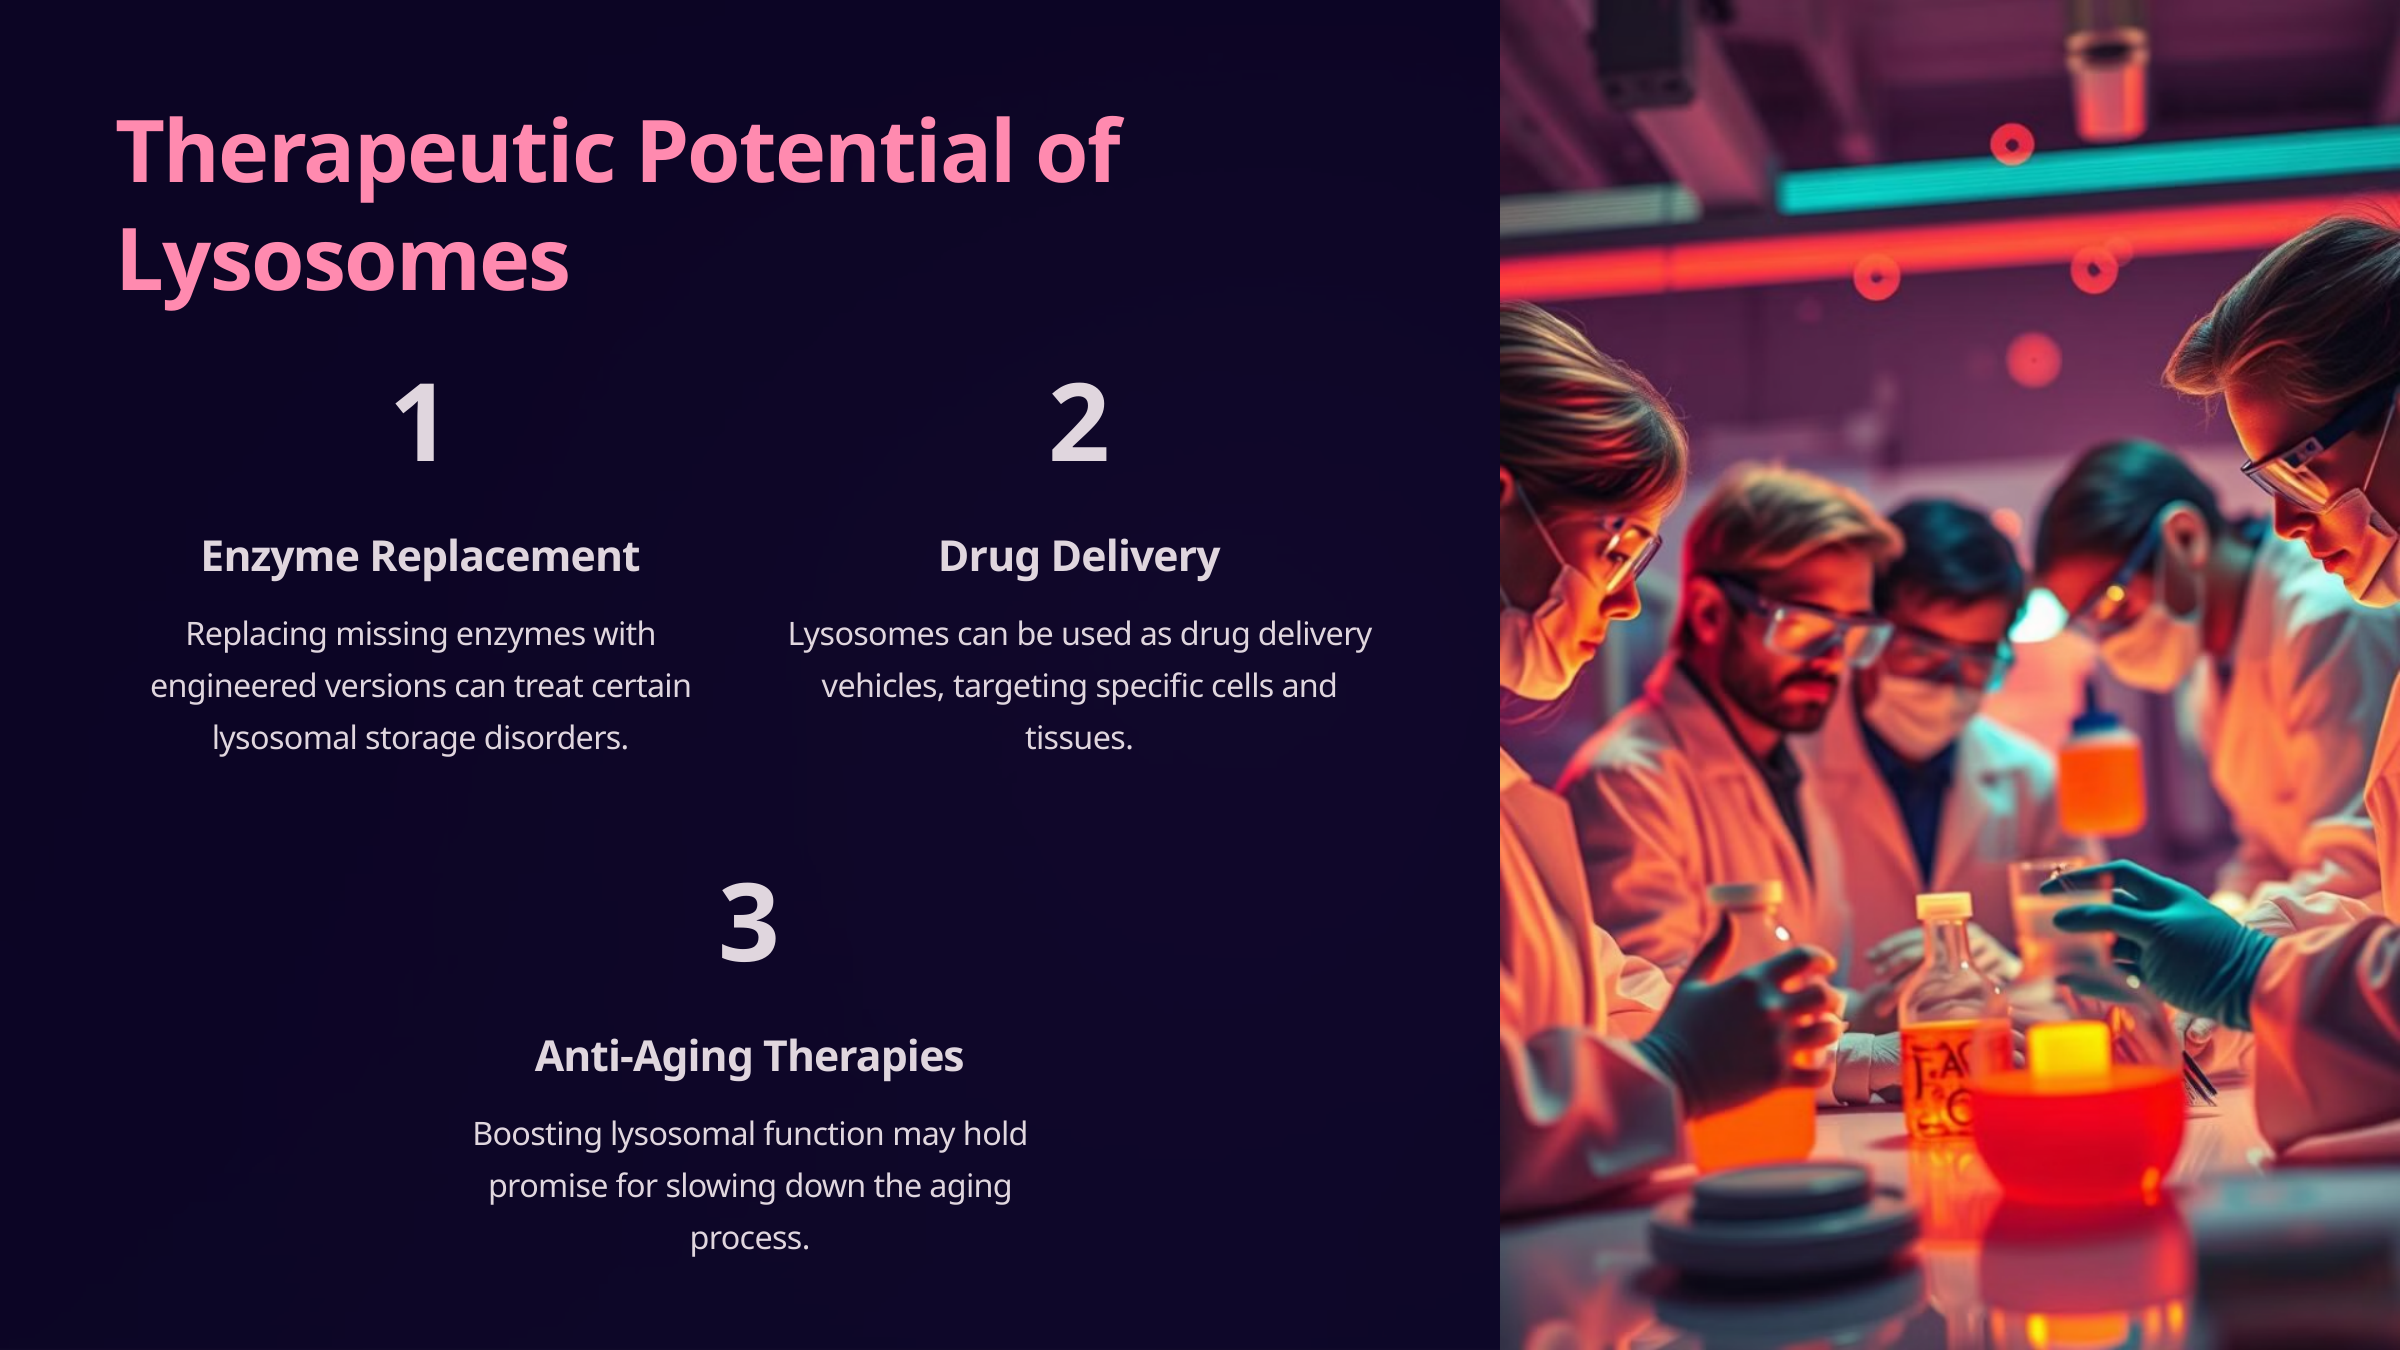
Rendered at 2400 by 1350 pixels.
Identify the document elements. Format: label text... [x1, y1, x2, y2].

text_box Replacing missing enzymes with engineered versions can treat certain lysosomal storage disorders. [115, 599, 726, 759]
text_box Boosting lysosomal function may hold promise for slowing down the aging process. [445, 1099, 1055, 1259]
text_box 3 [445, 874, 1055, 985]
text_box Enzyme Replacement [203, 525, 638, 580]
text_box 2 [774, 374, 1384, 485]
text_box Drug Delivery [861, 525, 1297, 580]
text_box Lysosomes can be used as drug delivery vehicles, targeting specific cells and tissues. [774, 599, 1384, 759]
text_box Anti-Aging Therapies [532, 1025, 968, 1080]
picture [1499, 0, 2400, 1350]
text_box 1 [115, 374, 726, 485]
text_box Therapeutic Potential of Lysosomes [115, 91, 1384, 309]
